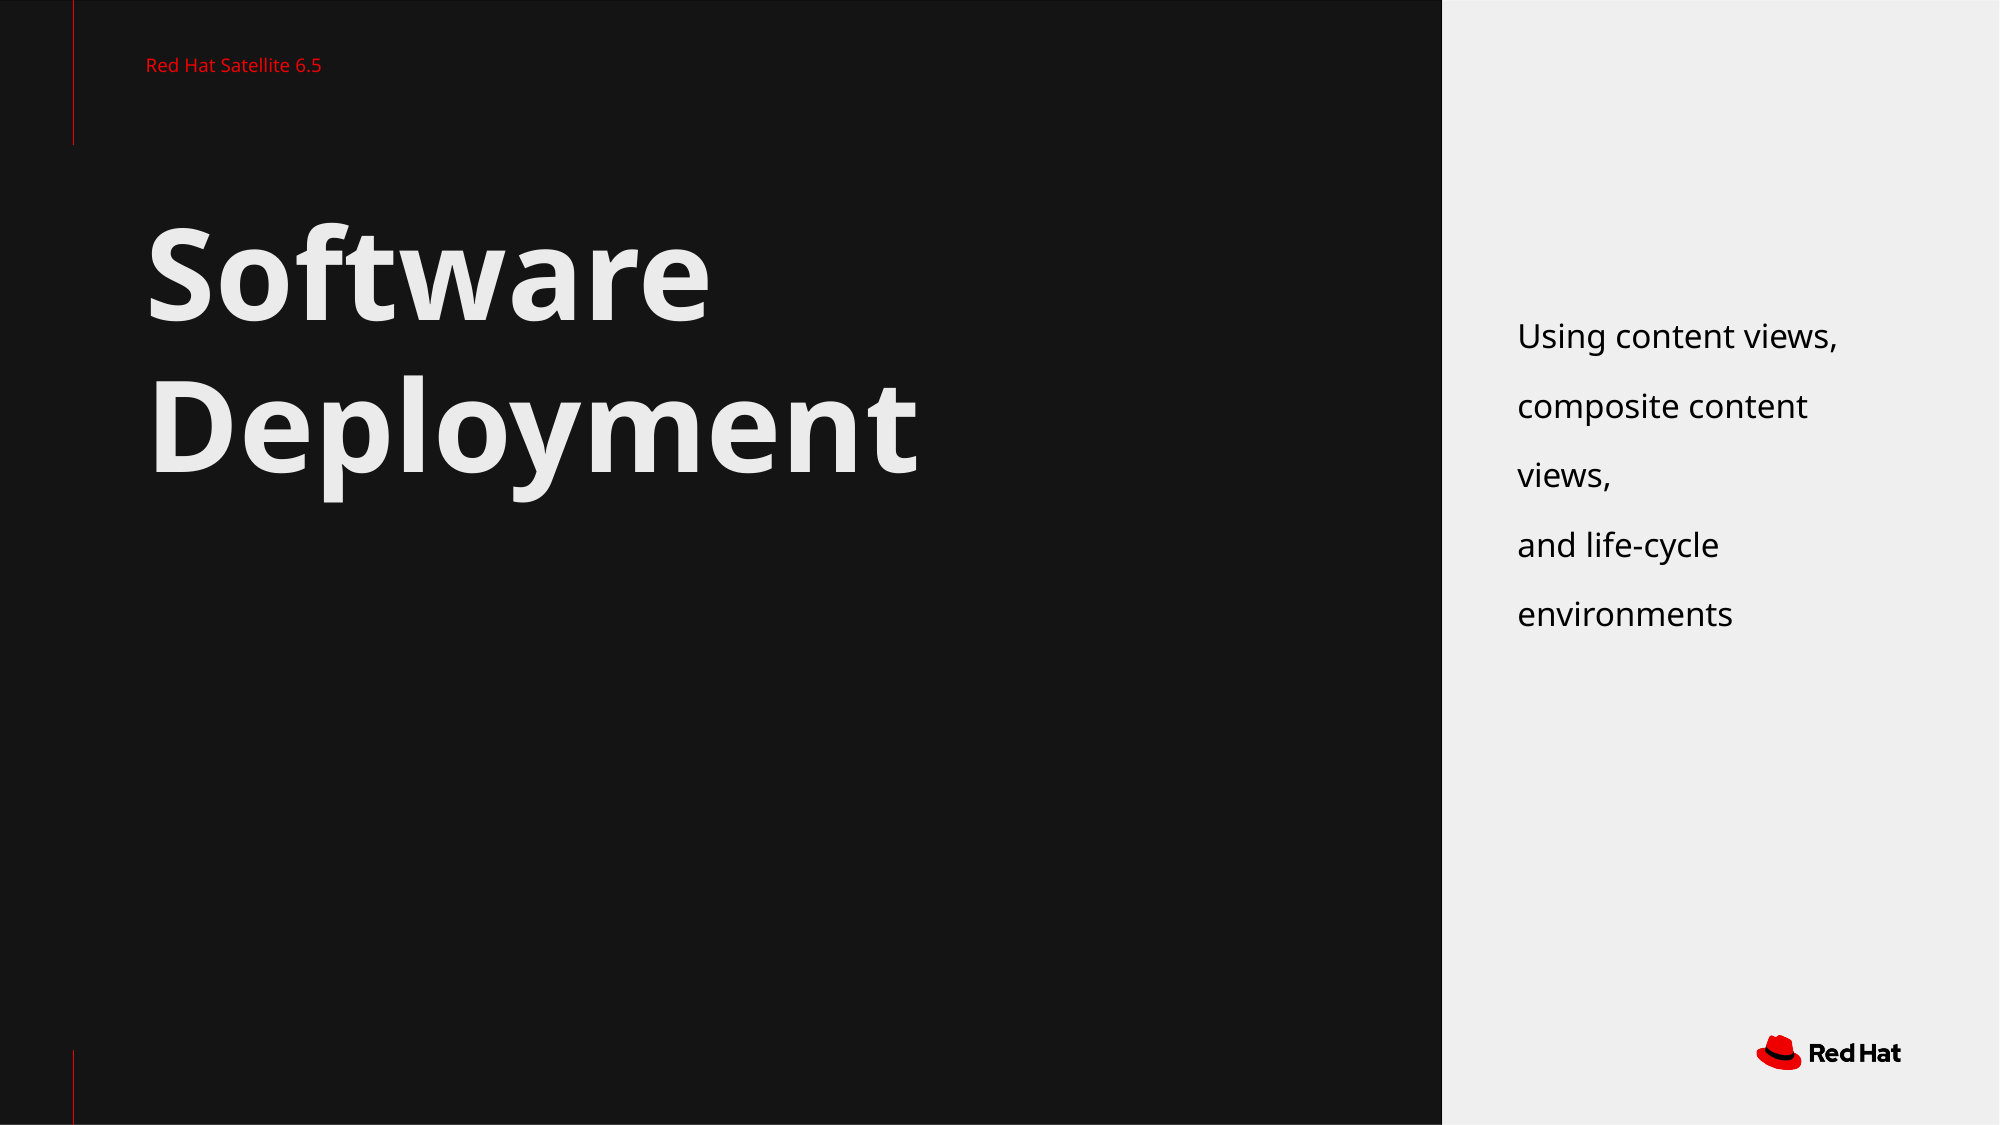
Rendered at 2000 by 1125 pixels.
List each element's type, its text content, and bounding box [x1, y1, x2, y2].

subtitle Using content views, composite content views, and life-cycle environments [1517, 286, 1866, 829]
subtitle Red Hat Satellite 6.5 [73, 9, 918, 143]
picture [0, 0, 2000, 1125]
title Software Deployment [73, 177, 1193, 524]
